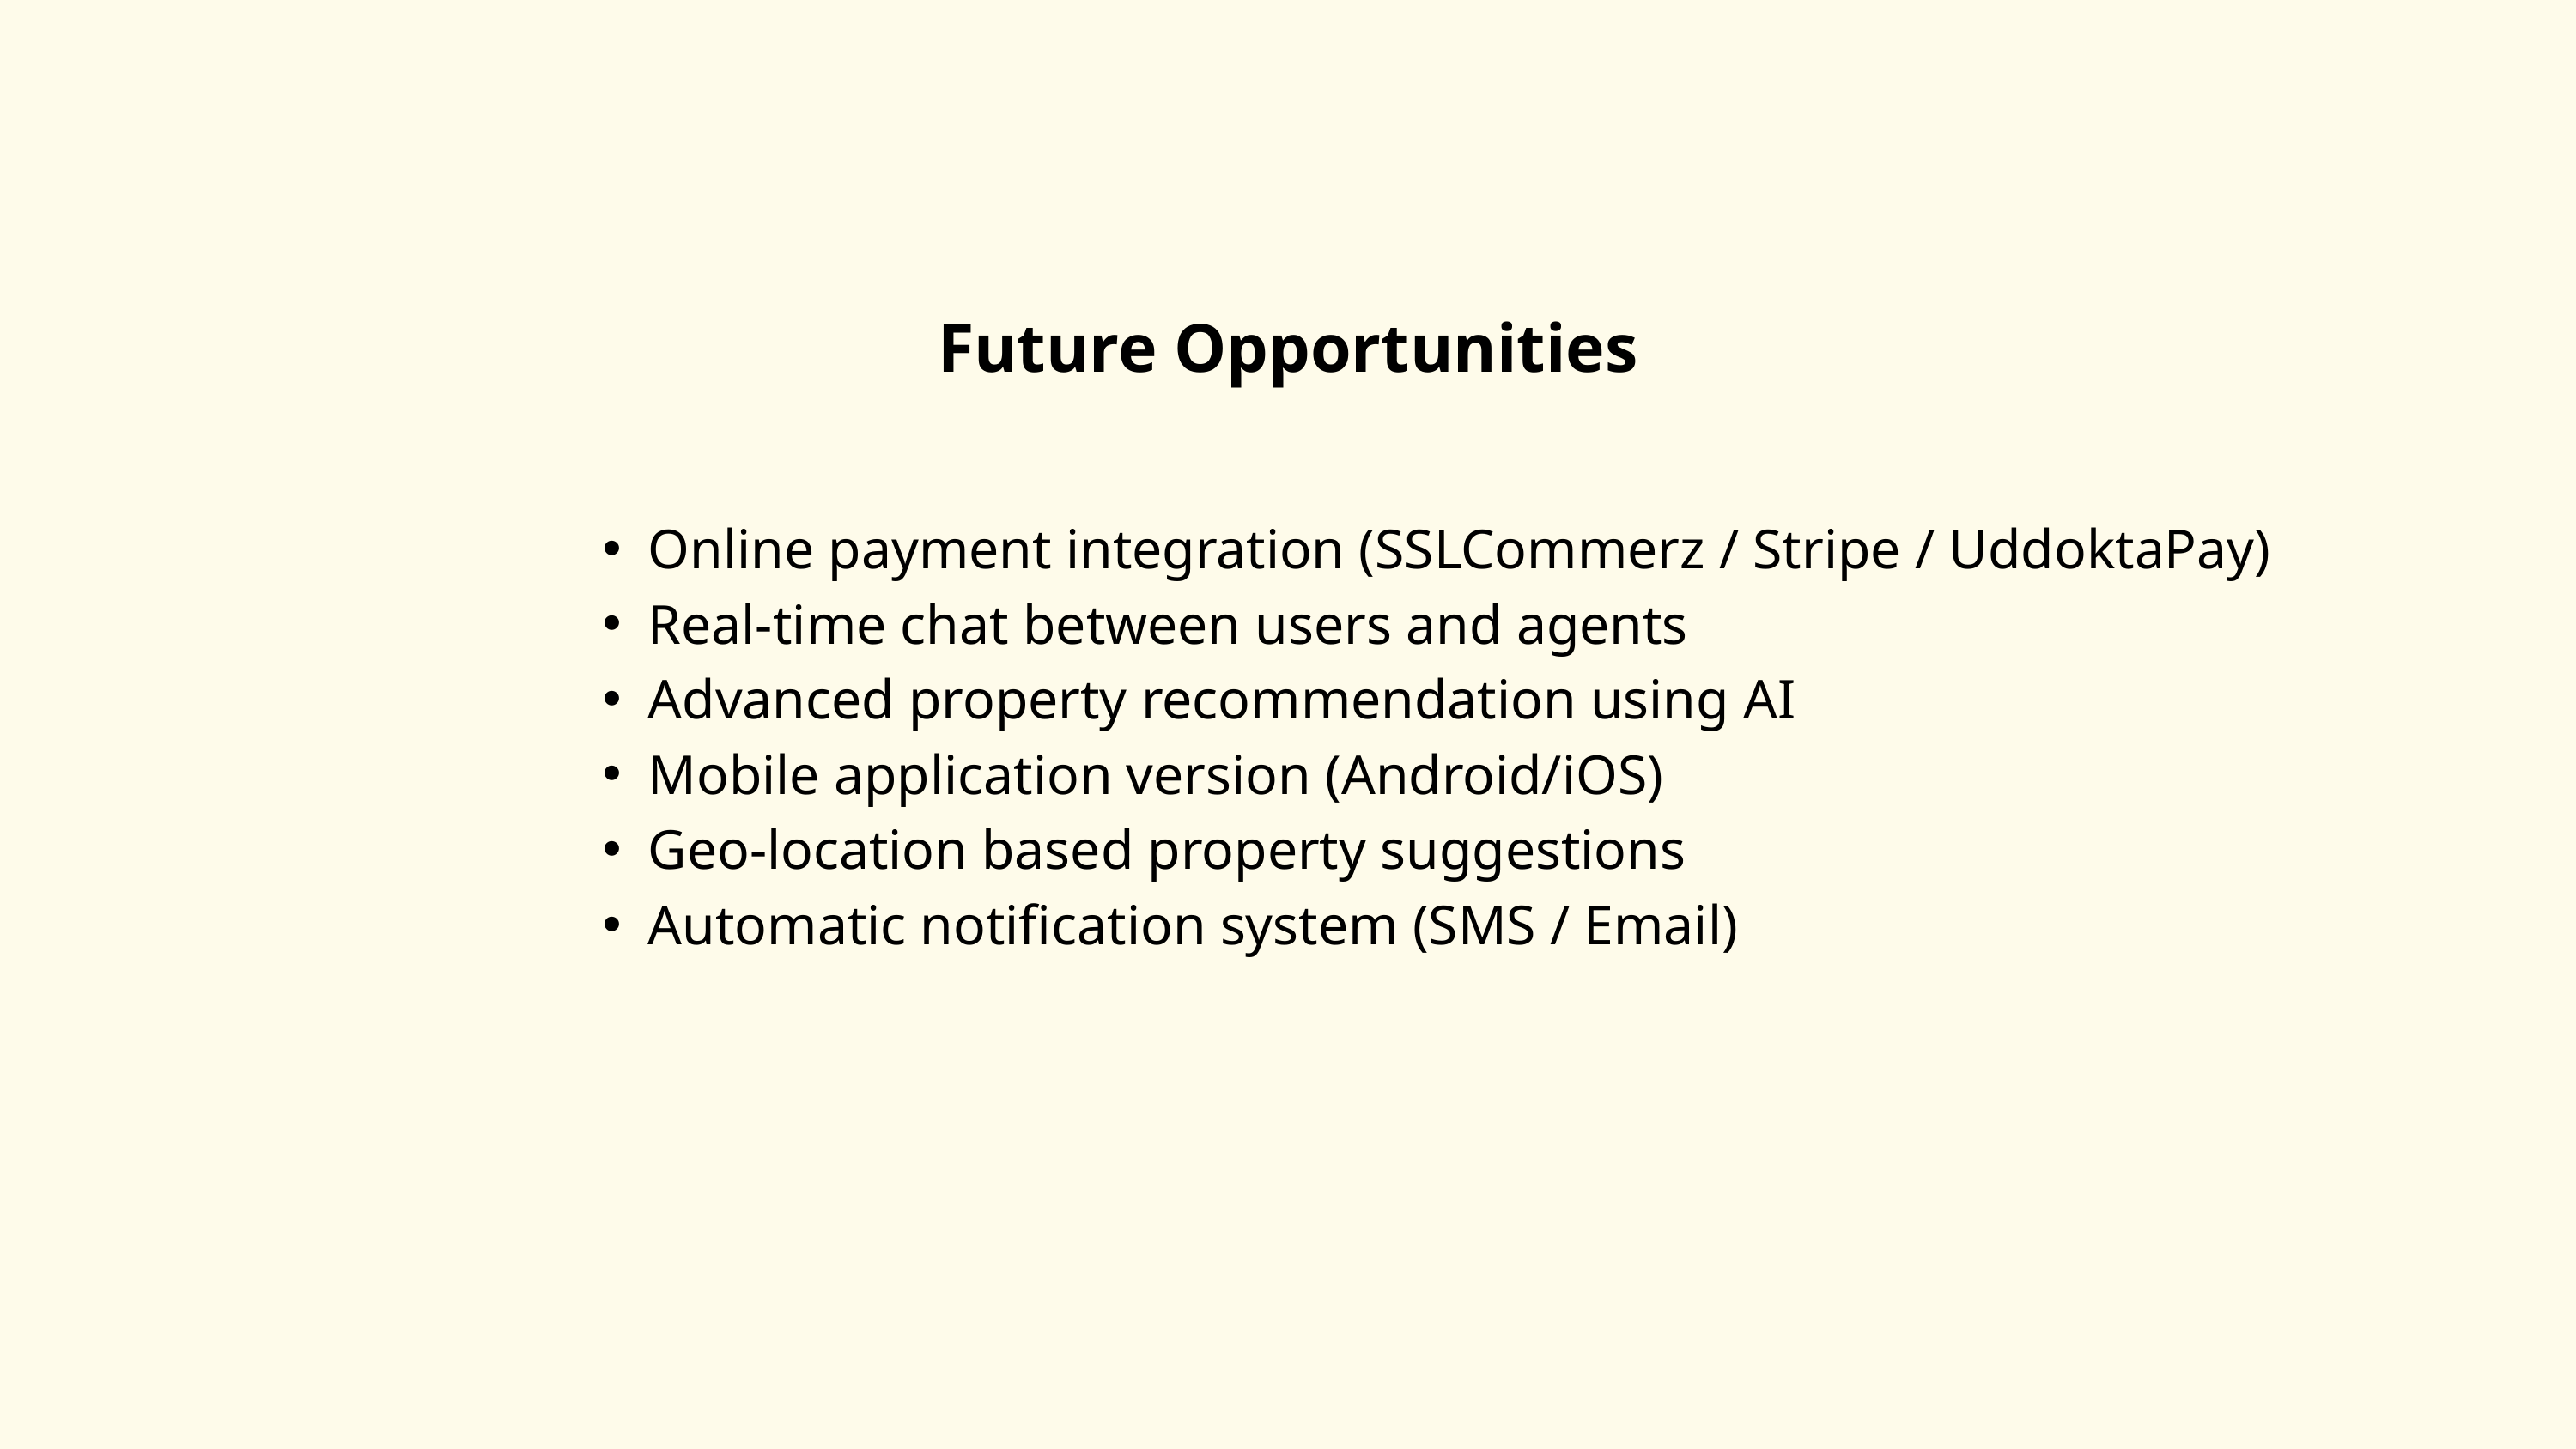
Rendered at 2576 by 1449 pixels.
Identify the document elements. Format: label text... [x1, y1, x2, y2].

text_box Future Opportunities [764, 293, 1812, 385]
text_box Online payment integration (SSLCommerz / Stripe / UddoktaPay) Real-time chat between users and agents Advanced property recommendation using AI Mobile application version (Android/iOS) Geo-location based property suggestions Automatic notification system (SMS / Email) [556, 504, 2312, 1031]
